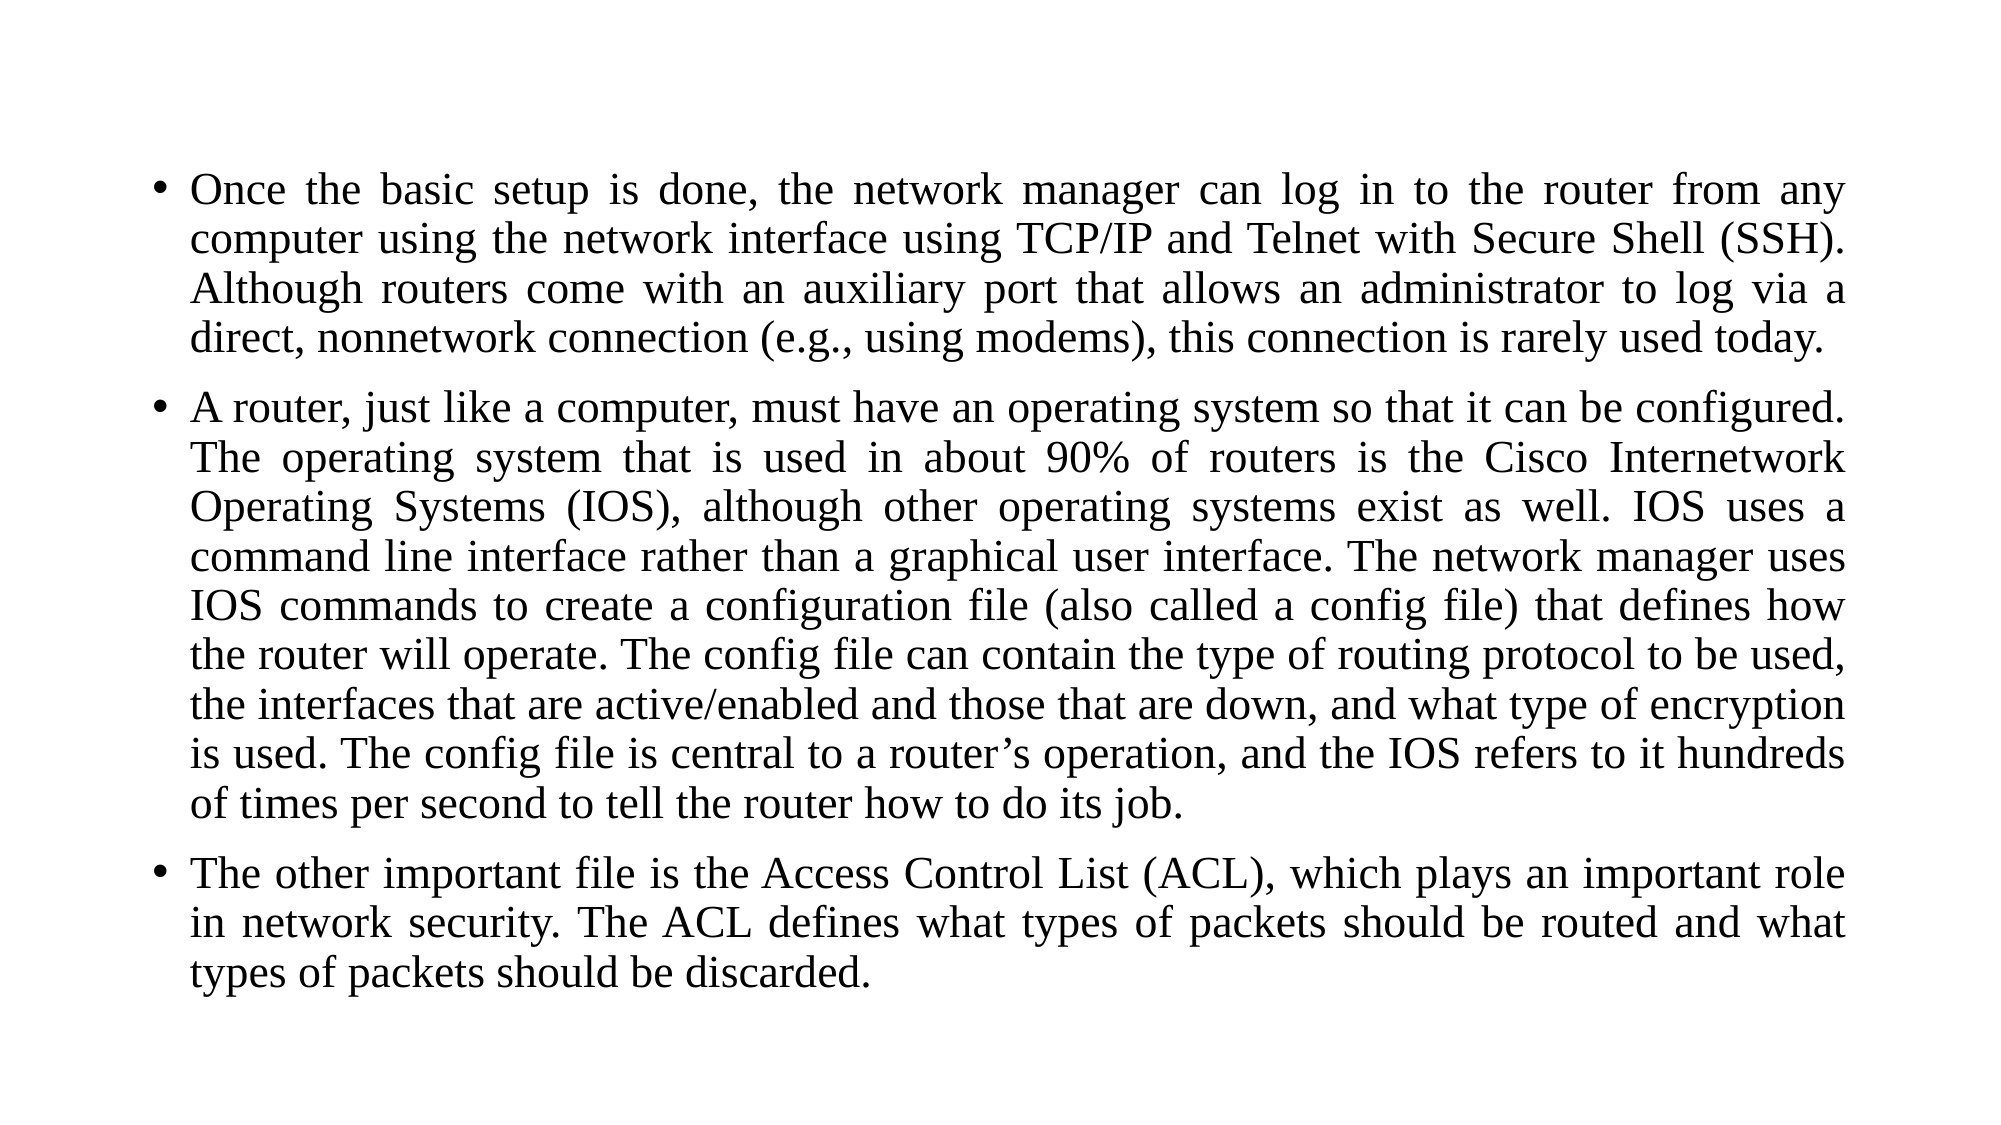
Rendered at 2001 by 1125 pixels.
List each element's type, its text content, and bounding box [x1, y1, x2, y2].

list Once the basic setup is done, the network manager can log in to the router from any computer using the network interface using TCP/IP and Telnet with Secure Shell (SSH). Although routers come with an auxiliary port that allows an administrator to log via a direct, nonnetwork connection (e.g., using modems), this connection is rarely used today. A router, just like a computer, must have an operating system so that it can be configured. The operating system that is used in about 90% of routers is the Cisco Internetwork Operating Systems (IOS), although other operating systems exist as well. IOS uses a command line interface rather than a graphical user interface. The network manager uses IOS commands to create a configuration file (also called a config file) that defines how the router will operate. The config file can contain the type of routing protocol to be used, the interfaces that are active/enabled and those that are down, and what type of encryption is used. The config file is central to a router’s operation, and the IOS refers to it hundreds of times per second to tell the router how to do its job. The other important file is the Access Control List (ACL), which plays an important role in network security. The ACL defines what types of packets should be routed and what types of packets should be discarded. [137, 157, 1863, 1014]
